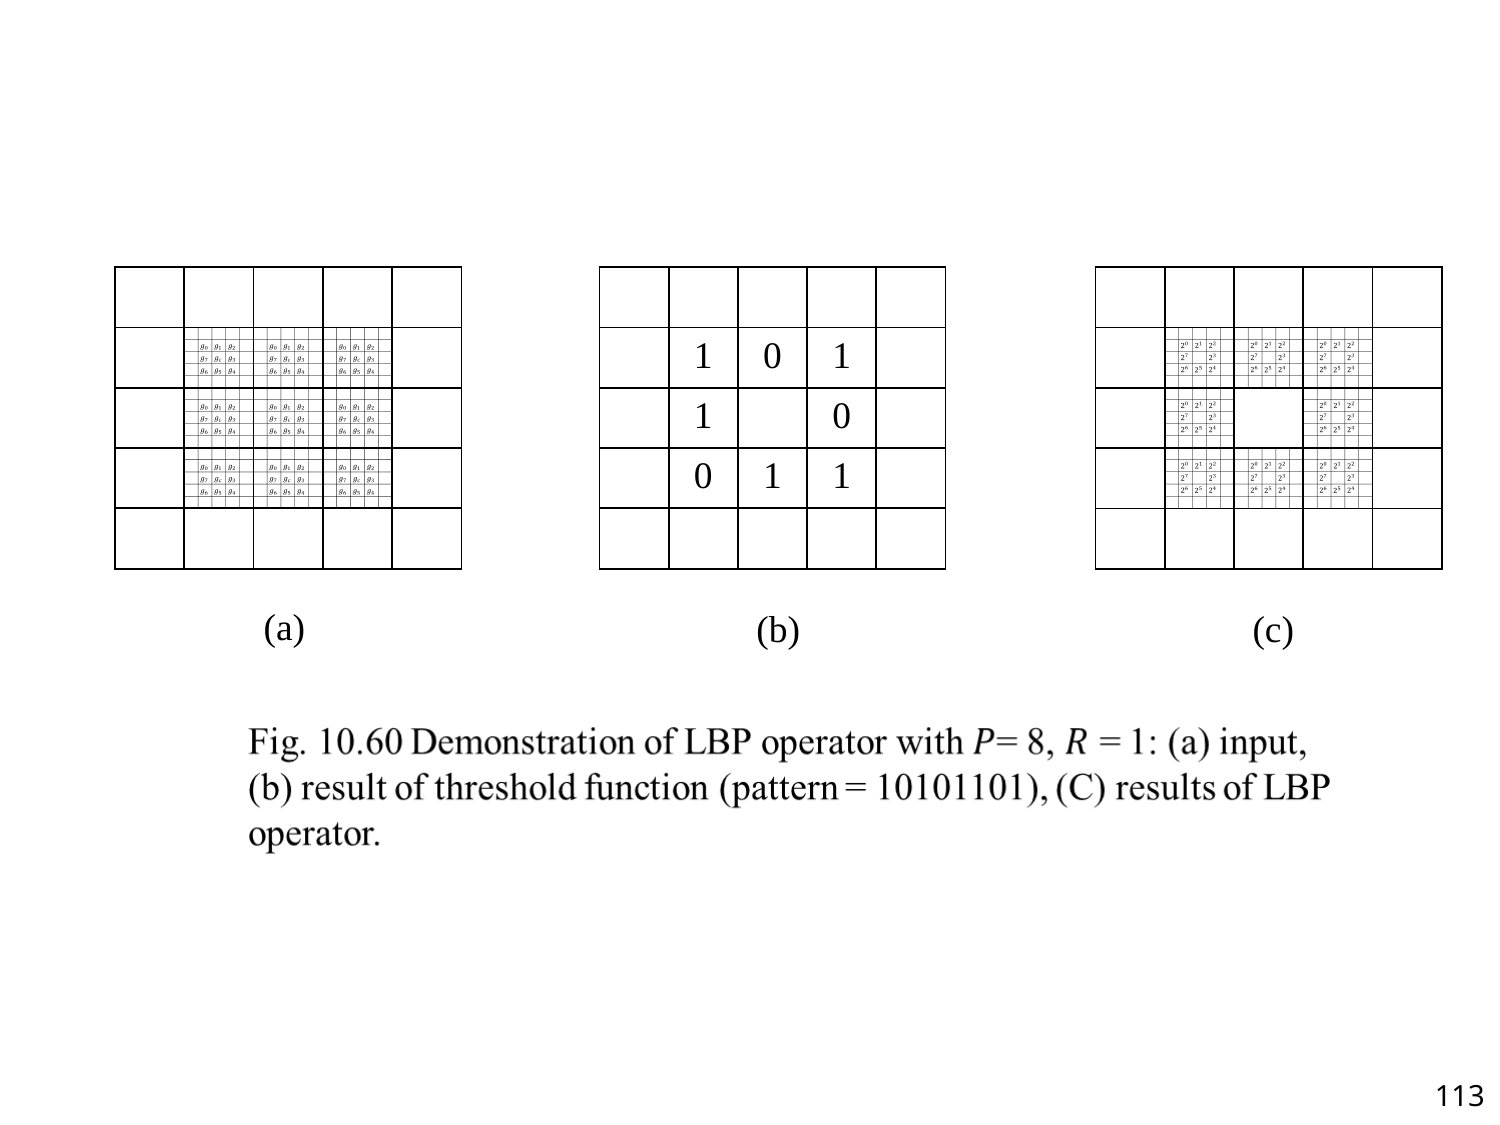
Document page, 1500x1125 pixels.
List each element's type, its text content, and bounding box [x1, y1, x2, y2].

table_cell [1096, 509, 1164, 568]
table_cell [185, 449, 253, 507]
table_header [1304, 268, 1372, 327]
table_cell [116, 389, 183, 447]
table_header [393, 268, 461, 327]
table_cell 1 [808, 449, 875, 507]
table_cell 0 [670, 449, 737, 507]
table_cell [254, 449, 322, 507]
table_cell [1235, 389, 1302, 447]
table_cell [1373, 509, 1441, 568]
table_cell [877, 449, 945, 507]
table_cell [185, 389, 253, 447]
table_cell [739, 389, 806, 447]
table_cell [1166, 449, 1233, 508]
table_cell 1 [808, 328, 875, 387]
table_cell [1096, 449, 1164, 508]
table_cell 1 [670, 328, 737, 387]
table_cell [324, 328, 391, 387]
table_cell [1096, 328, 1164, 387]
table_cell [185, 328, 253, 387]
table_cell [393, 449, 461, 507]
table_cell [324, 389, 391, 447]
table_cell [393, 389, 461, 447]
table_cell [1235, 449, 1302, 508]
table_header [670, 268, 737, 327]
table_cell [254, 389, 322, 447]
table_cell [1304, 389, 1372, 447]
table_cell [1166, 509, 1233, 568]
table_cell [739, 509, 806, 568]
table_cell [877, 389, 945, 447]
table_cell 1 [670, 389, 737, 447]
table_cell [1373, 449, 1441, 508]
table_cell [670, 509, 737, 568]
table_cell [254, 328, 322, 387]
table_cell [1096, 389, 1164, 447]
table_cell [1166, 328, 1233, 387]
slide_number 113 [1234, 1082, 1500, 1125]
table_header [254, 268, 322, 327]
table_cell [600, 509, 668, 568]
table_cell [1304, 328, 1372, 387]
table_header [739, 268, 806, 327]
table_cell [185, 509, 253, 568]
table_header [116, 268, 183, 327]
table_cell [116, 509, 183, 568]
table_header [808, 268, 875, 327]
table_header [600, 268, 668, 327]
table_header [1373, 268, 1441, 327]
table_cell [116, 328, 183, 387]
table_cell [116, 449, 183, 507]
table_cell [1373, 389, 1441, 447]
table_header [324, 268, 391, 327]
table_header [185, 268, 253, 327]
table_cell [324, 449, 391, 507]
table_header [877, 268, 945, 327]
table_header [1096, 268, 1164, 327]
table_cell [1304, 509, 1372, 568]
table_cell [393, 509, 461, 568]
table_cell 0 [739, 328, 806, 387]
text_box (c) [1237, 597, 1310, 658]
table_cell [254, 509, 322, 568]
text_box (b) [741, 597, 816, 658]
table_header [1235, 268, 1302, 327]
table_cell [600, 449, 668, 507]
table_cell [1166, 389, 1233, 447]
table_cell [393, 328, 461, 387]
table_cell [877, 328, 945, 387]
table_cell [1235, 509, 1302, 568]
table_cell [1304, 449, 1372, 508]
table_cell 1 [739, 449, 806, 507]
table_cell [808, 509, 875, 568]
table_cell [600, 389, 668, 447]
table_cell [1235, 328, 1302, 387]
text_box (a) [248, 596, 321, 656]
text_box [233, 710, 1368, 863]
table_cell [600, 328, 668, 387]
table_header [1166, 268, 1233, 327]
table_cell [877, 509, 945, 568]
table_cell [324, 509, 391, 568]
table_cell [1373, 328, 1441, 387]
table_cell 0 [808, 389, 875, 447]
